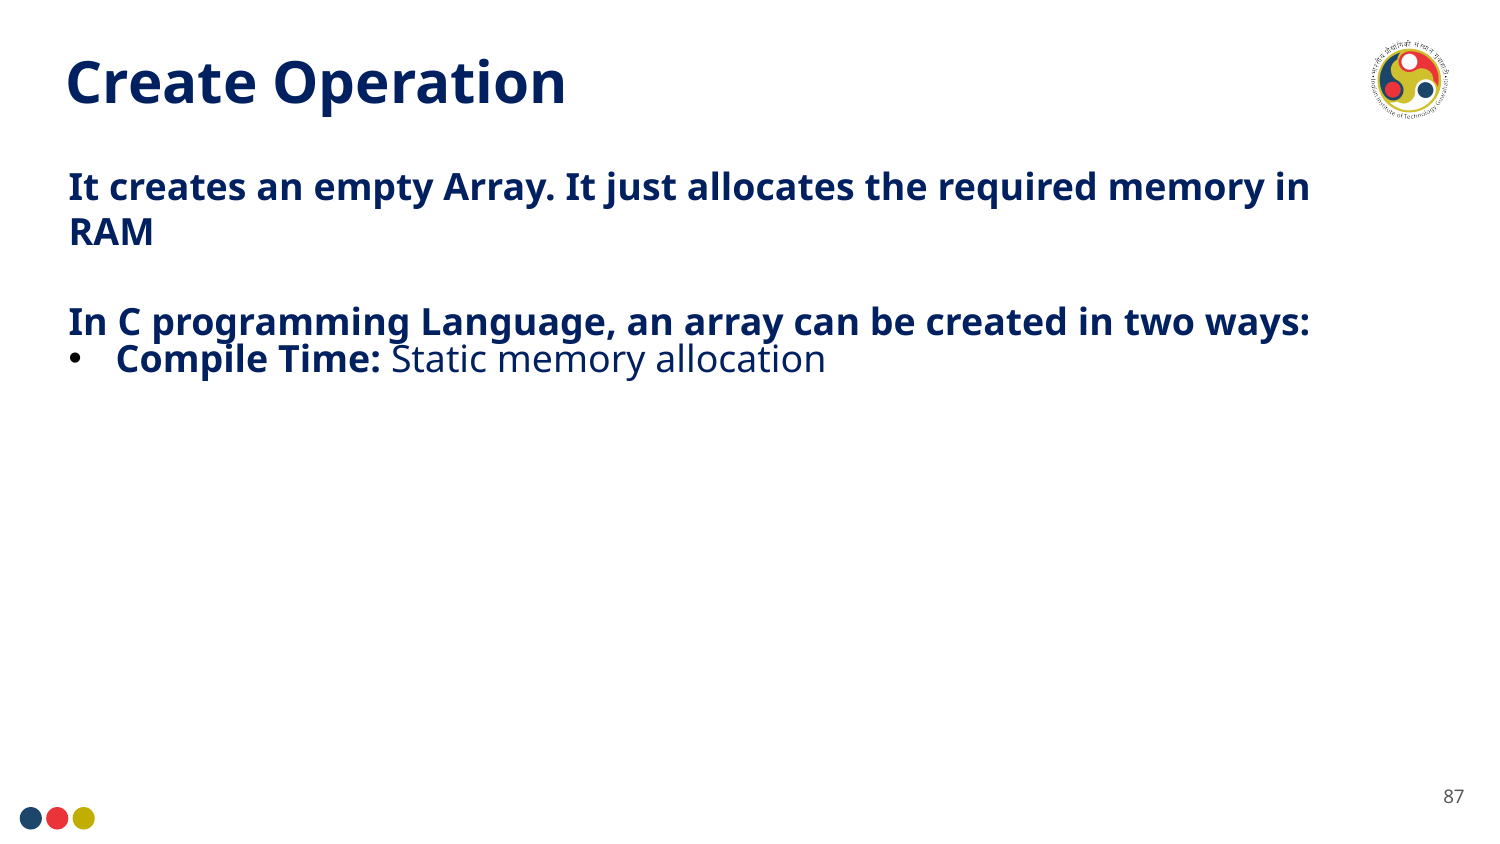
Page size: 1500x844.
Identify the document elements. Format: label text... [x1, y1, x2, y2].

text_box Create Operation [51, 38, 1449, 132]
slide_number 87 [1389, 764, 1480, 830]
text_box It creates an empty Array. It just allocates the required memory in RAM In C programming Language, an array can be created in two ways: [53, 155, 1390, 351]
text_box Compile Time: Static memory allocation [53, 351, 1263, 433]
